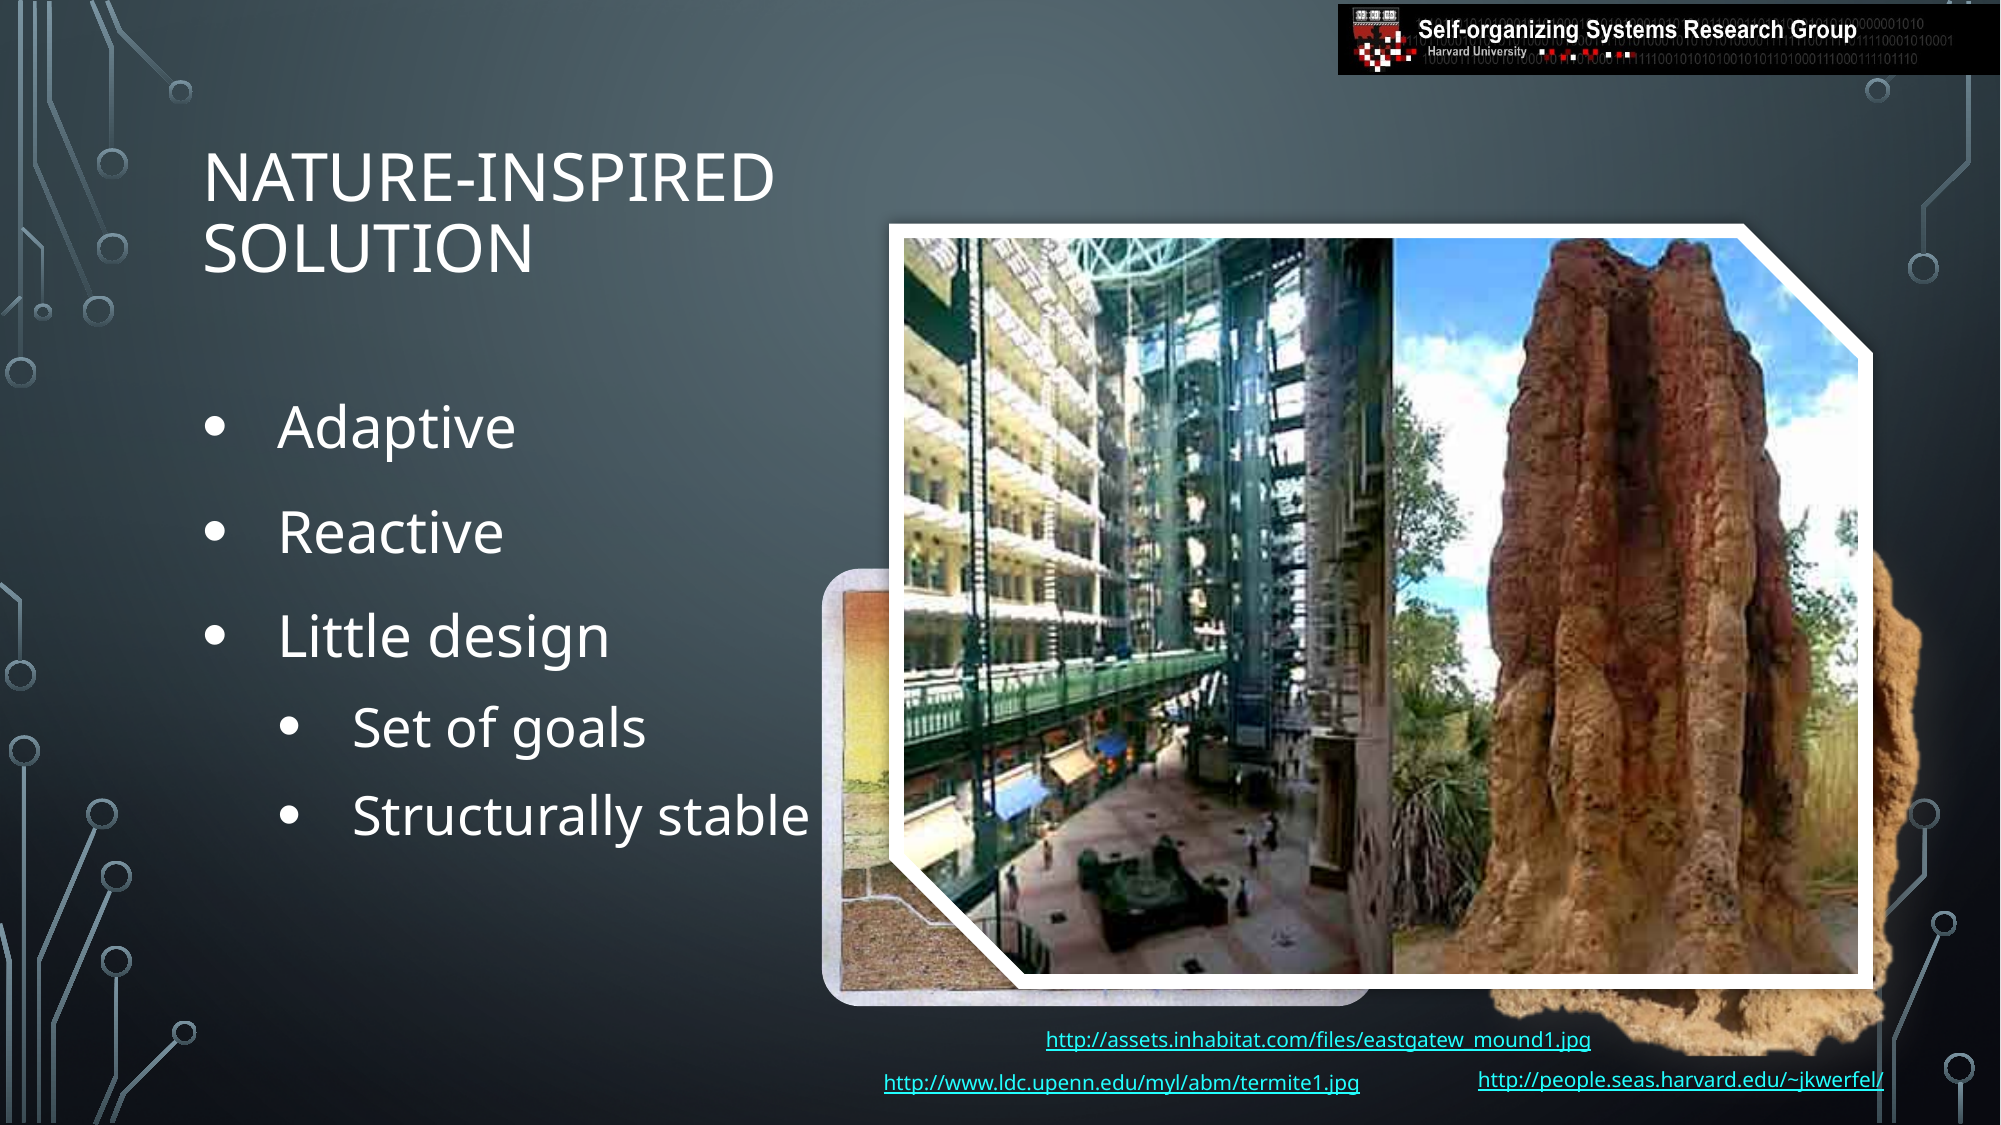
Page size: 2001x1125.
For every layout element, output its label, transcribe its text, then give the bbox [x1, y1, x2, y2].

title Nature-inspired Solution [187, 99, 935, 295]
text_box http://people.seas.harvard.edu/~jkwerfel/ [1463, 1063, 1899, 1103]
list Adaptive Reactive Little design Set of goals Structurally stable [187, 369, 879, 950]
text_box http://www.ldc.upenn.edu/myl/abm/termite1.jpg [868, 1062, 1375, 1106]
picture [821, 149, 1936, 1063]
picture [1338, 4, 2000, 75]
text_box http://assets.inhabitat.com/files/eastgatew_mound1.jpg [1031, 1019, 1480, 1063]
